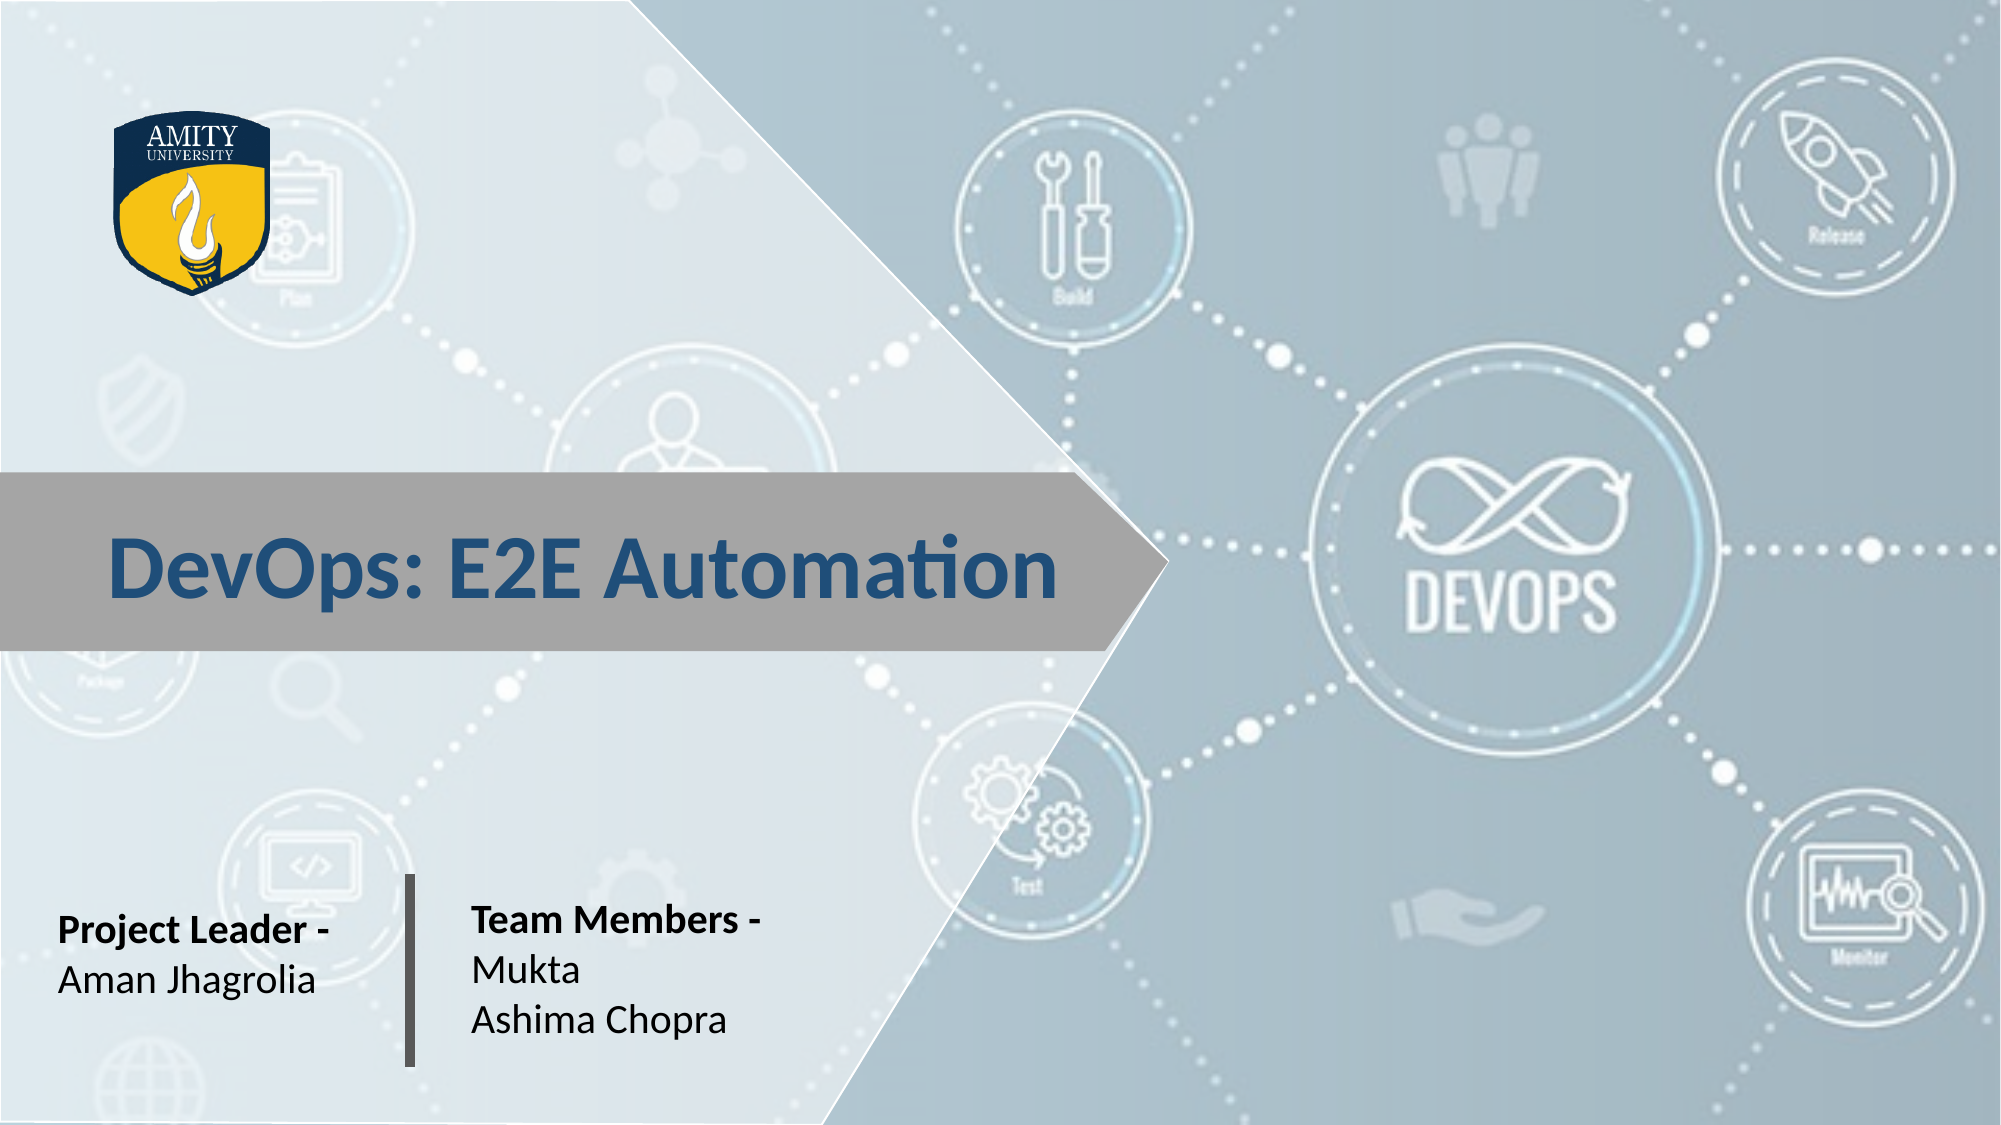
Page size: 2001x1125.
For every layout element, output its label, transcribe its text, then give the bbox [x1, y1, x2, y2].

text_box Project Leader - Aman Jhagrolia [42, 826, 382, 1077]
text_box [631, 0, 2000, 1125]
text_box Team Members - Mukta Ashima Chopra [455, 841, 812, 1092]
text_box [0, 0, 1170, 1125]
text_box DevOps: E2E Automation [0, 472, 1169, 652]
picture [113, 111, 270, 297]
